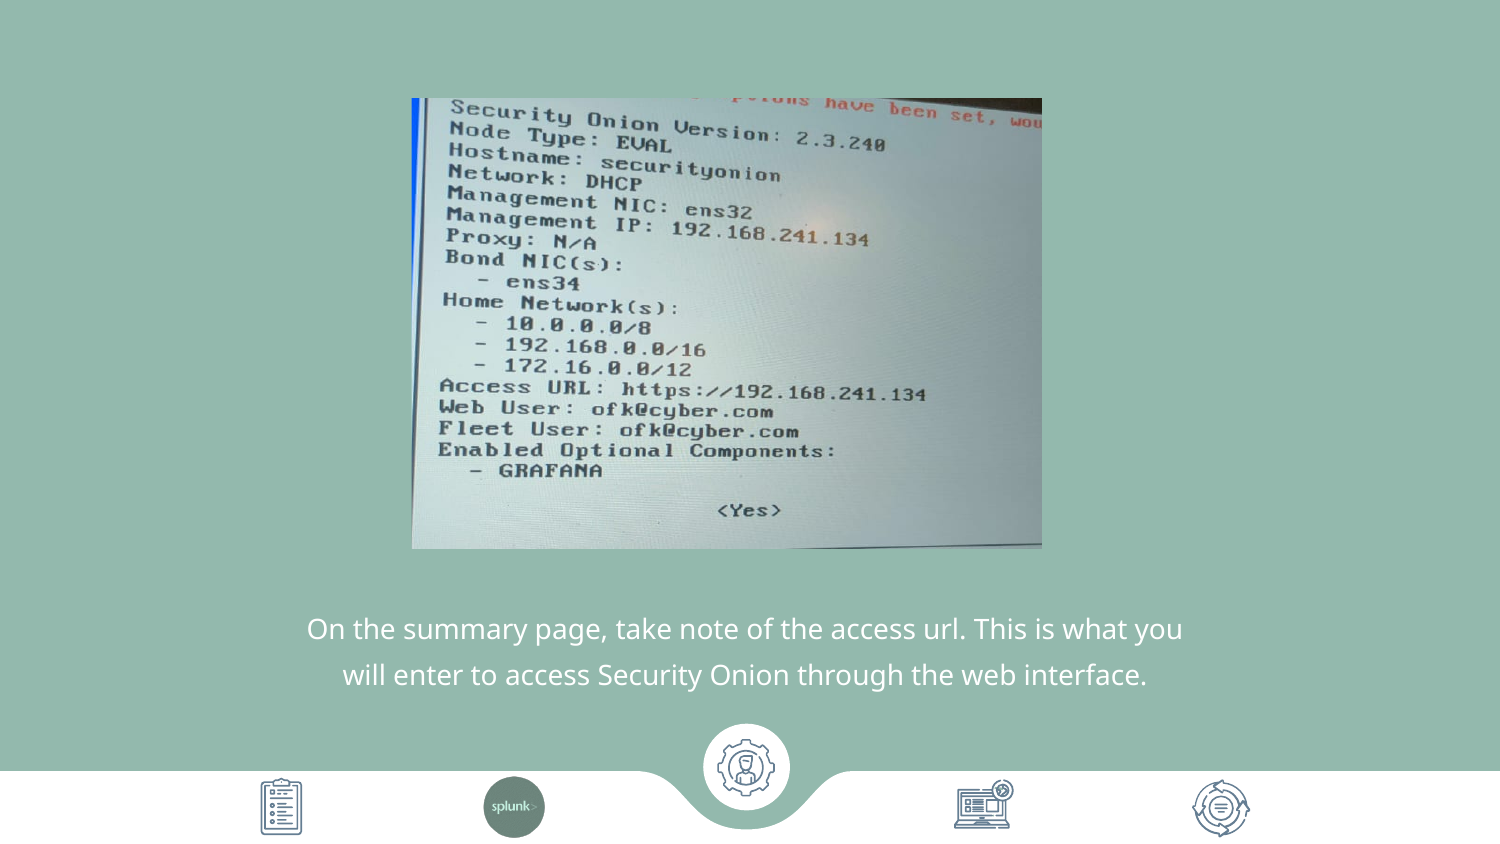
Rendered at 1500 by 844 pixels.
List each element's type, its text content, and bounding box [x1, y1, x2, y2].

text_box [717, 738, 775, 797]
text_box a [0, 769, 469, 844]
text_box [1191, 779, 1251, 838]
text_box a [559, 769, 1500, 844]
picture [469, 765, 559, 844]
list On the summary page, take note of the access url. This is what you will enter to access Security Onion through the web interface. [120, 607, 1378, 706]
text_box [260, 777, 302, 836]
picture [411, 98, 1087, 549]
text_box [702, 722, 792, 801]
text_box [954, 779, 1014, 829]
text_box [717, 780, 776, 833]
